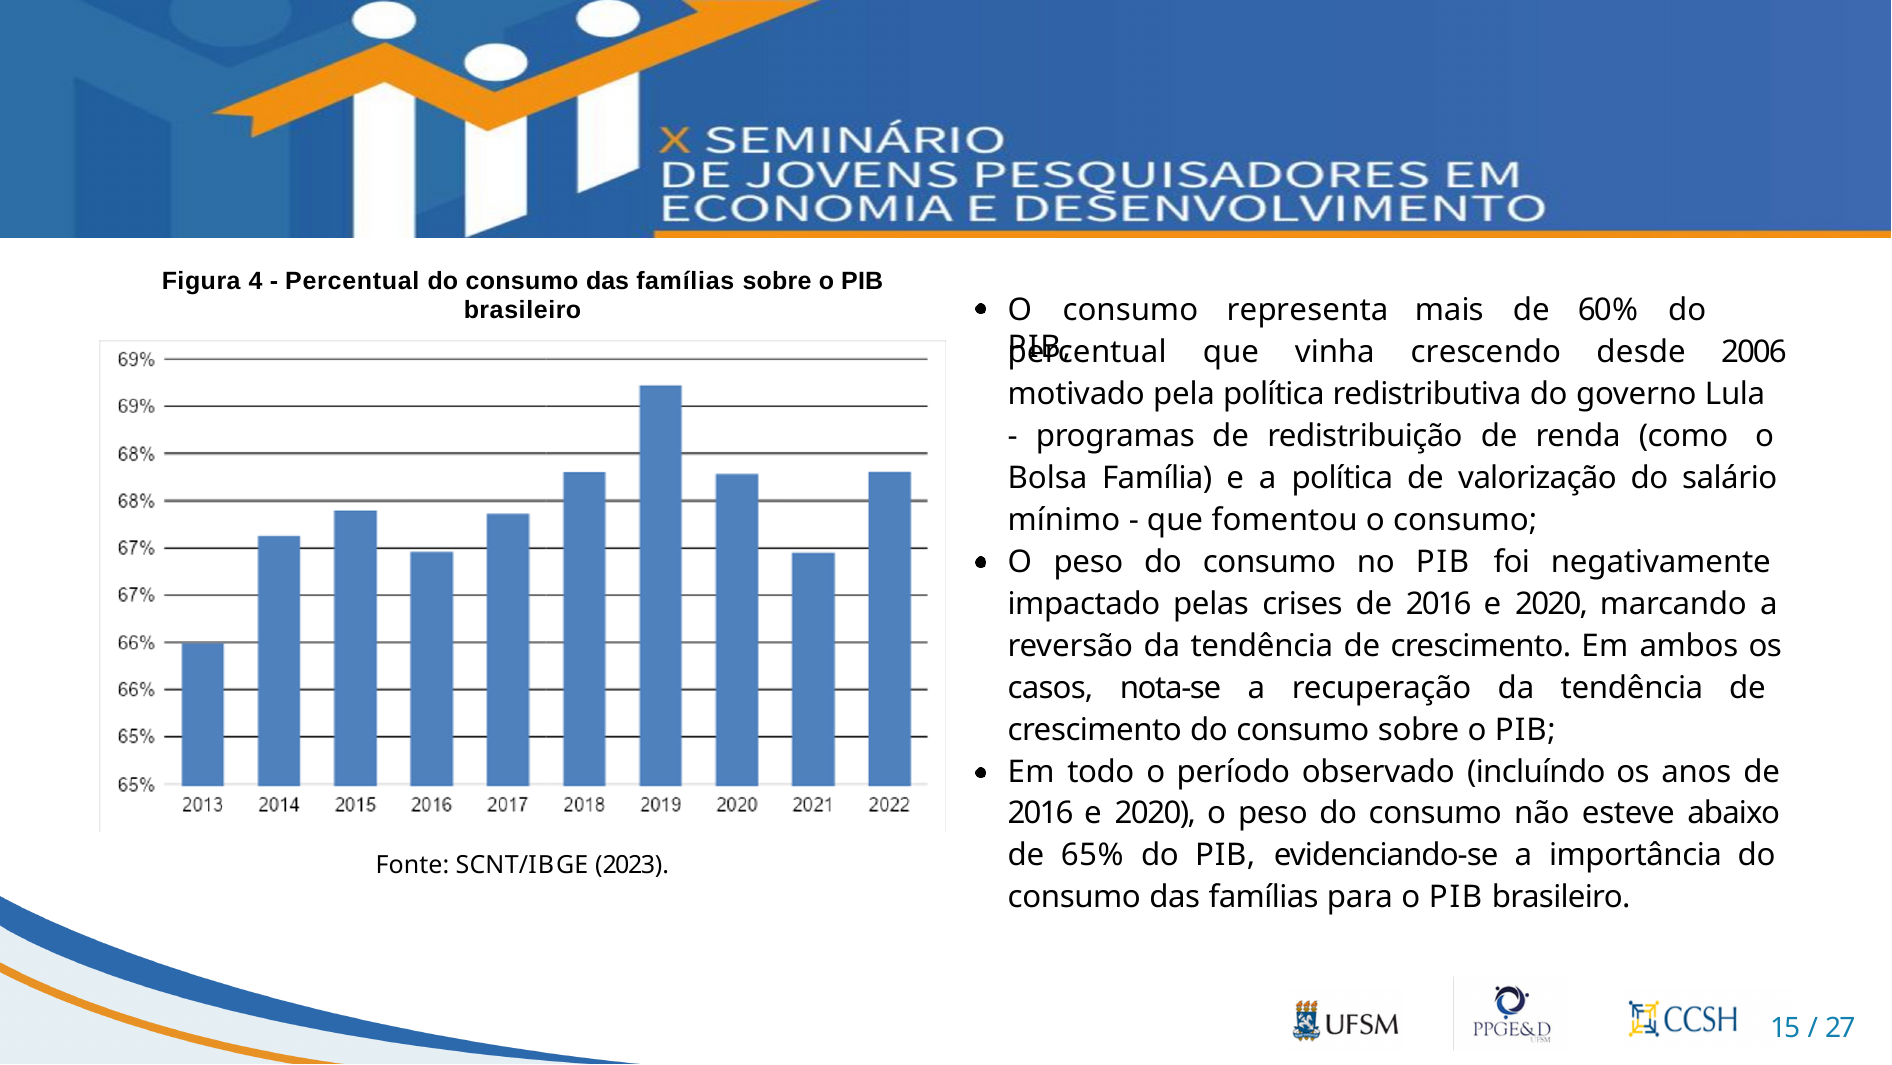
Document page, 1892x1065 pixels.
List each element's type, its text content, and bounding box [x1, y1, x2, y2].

picture [99, 340, 946, 832]
picture [974, 302, 987, 315]
picture [974, 766, 987, 779]
text_box percentual que vinha crescendo desde 2006 [1005, 329, 1793, 366]
picture [974, 555, 987, 568]
text_box Fonte: SCNT/IBGE (2023). [373, 846, 672, 879]
text_box O consumo representa mais de 60% do PIB, [1005, 287, 1793, 329]
picture [0, 895, 1791, 1065]
picture [0, 0, 1891, 238]
text_box motivado pela política redistributiva do governo Lula - programas de redistribuição de renda (como o Bolsa Família) e a política de valorização do salário mínimo - que fomentou o consumo; O peso do consumo no PIB foi negativamente impactado pelas crises de 2016 e 2020, marcando a reversão da tendência de crescimento. Em ambos os casos, nota-se a recuperação da tendência de crescimento do consumo sobre o PIB; Em todo o período observado (incluíndo os anos de 2016 e 2020), o peso do consumo não esteve abaixo de 65% do PIB, evidenciando-se a importância do consumo das famílias para o PIB brasileiro. [1005, 366, 1793, 896]
slide_number 13 / 27 [1797, 1005, 1868, 1065]
text_box Figura 4 - Percentual do consumo das famílias sobre o PIB brasileiro - 2013/2022 [99, 249, 946, 340]
